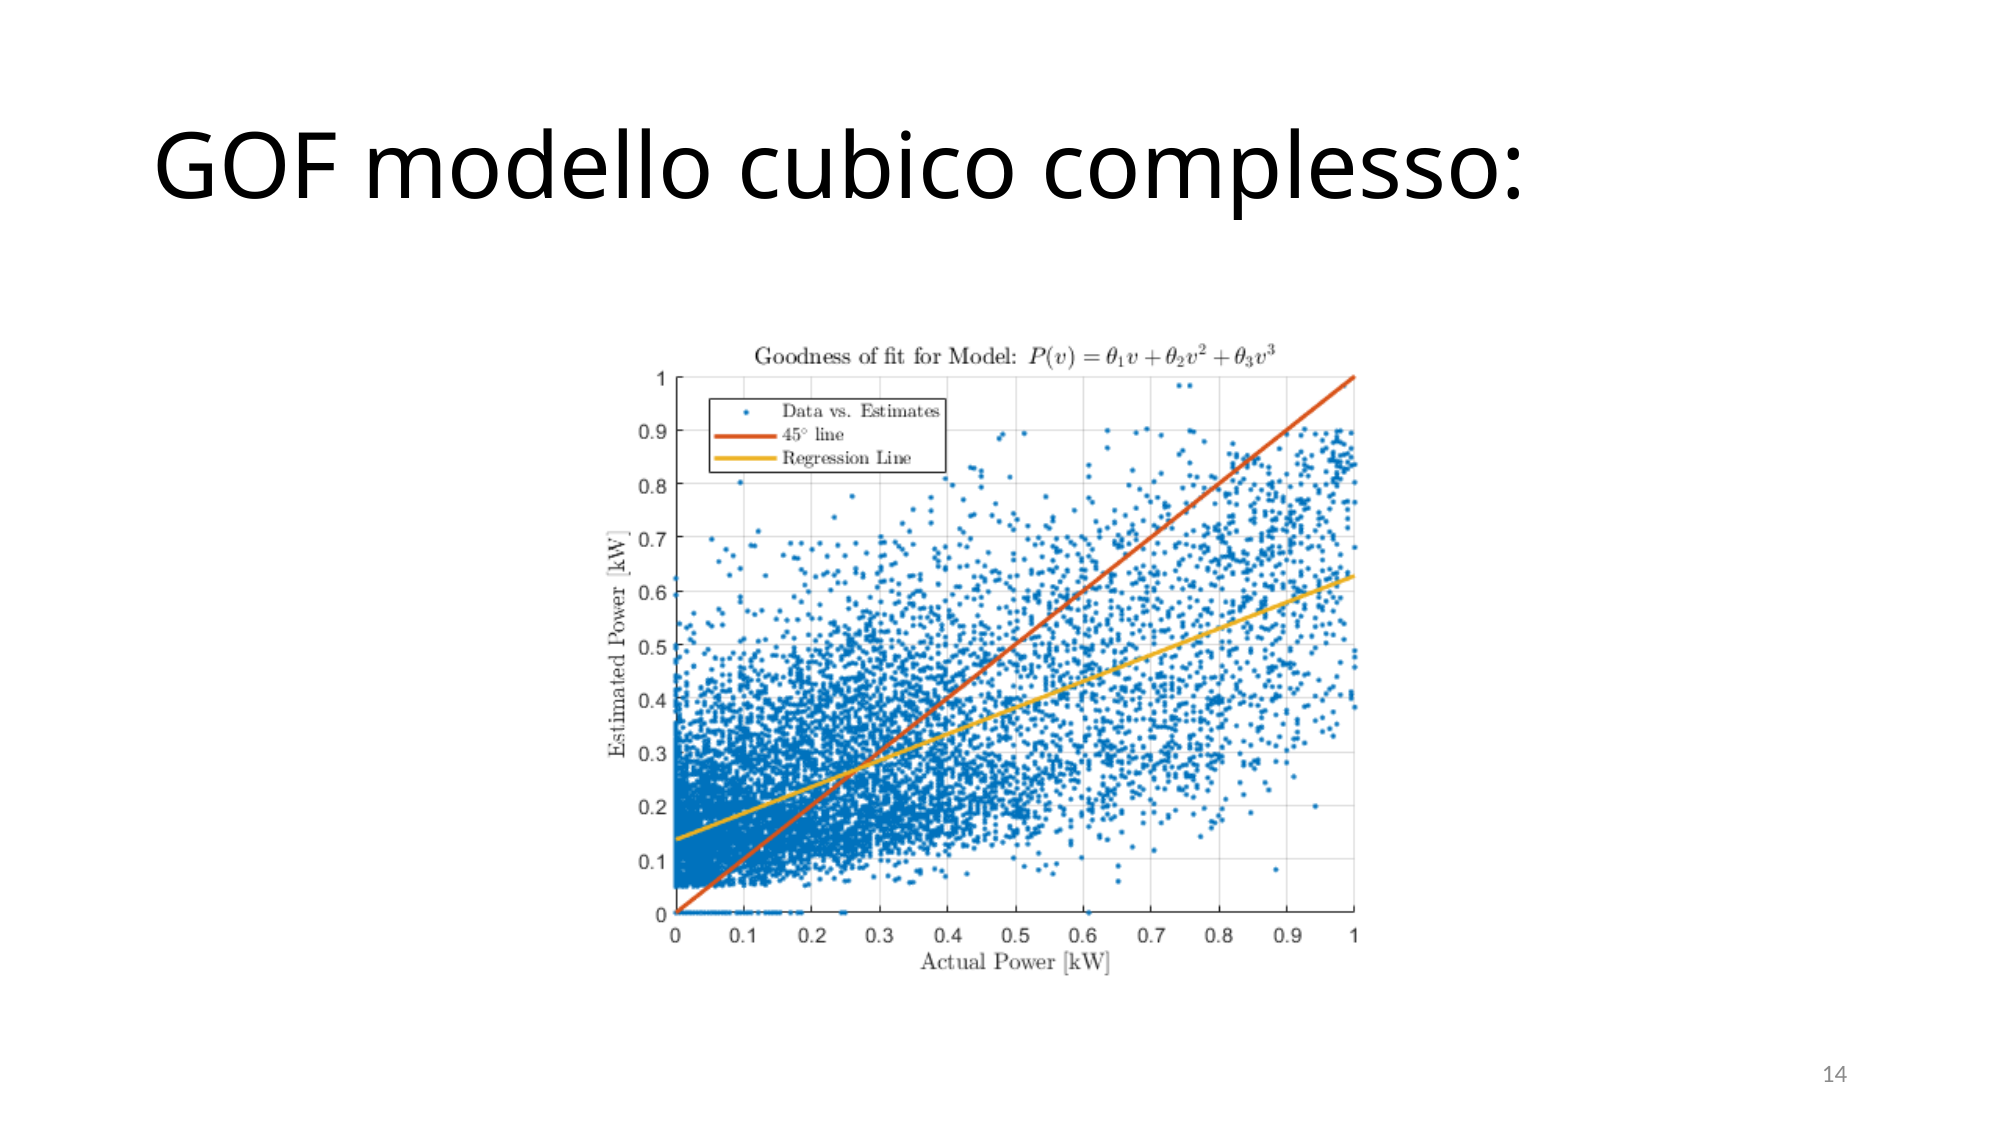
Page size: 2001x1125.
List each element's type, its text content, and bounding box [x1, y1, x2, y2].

slide_number 14 [1412, 1042, 1863, 1103]
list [562, 328, 1438, 985]
title GOF modello cubico complesso: [137, 59, 1863, 278]
